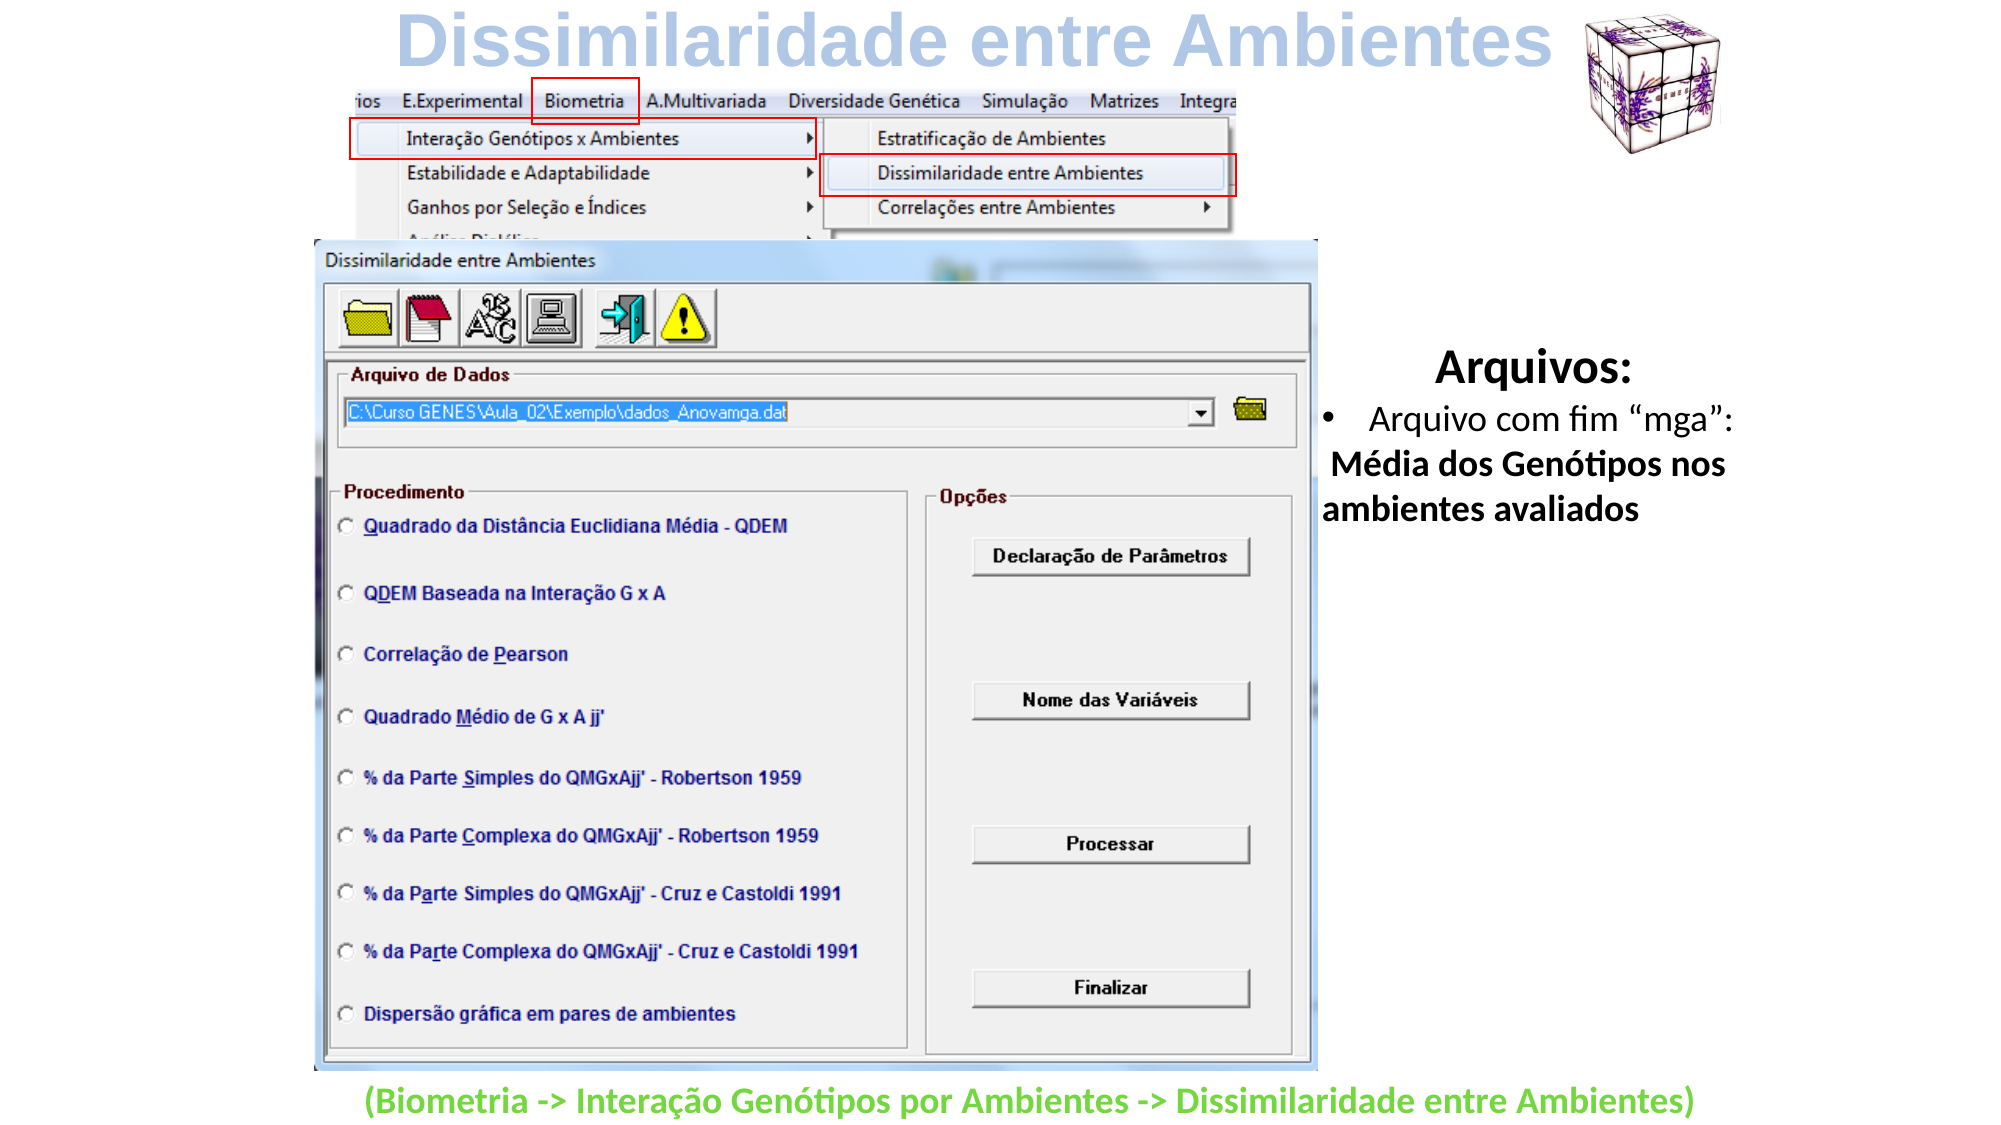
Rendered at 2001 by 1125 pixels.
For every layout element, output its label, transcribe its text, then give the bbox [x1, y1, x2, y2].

text_box [349, 117, 355, 160]
text_box Dissimilaridade entre Ambientes [380, 0, 1571, 89]
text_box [355, 78, 1237, 239]
picture [314, 239, 1318, 1071]
text_box Arquivos: Arquivo com fim “mga”: Média dos Genótipos nos ambientes avaliados [1318, 326, 1762, 536]
picture [1584, 12, 1721, 155]
text_box (Biometria -> Interação Genótipos por Ambientes -> Dissimilaridade entre Ambientes) [348, 1068, 1712, 1125]
